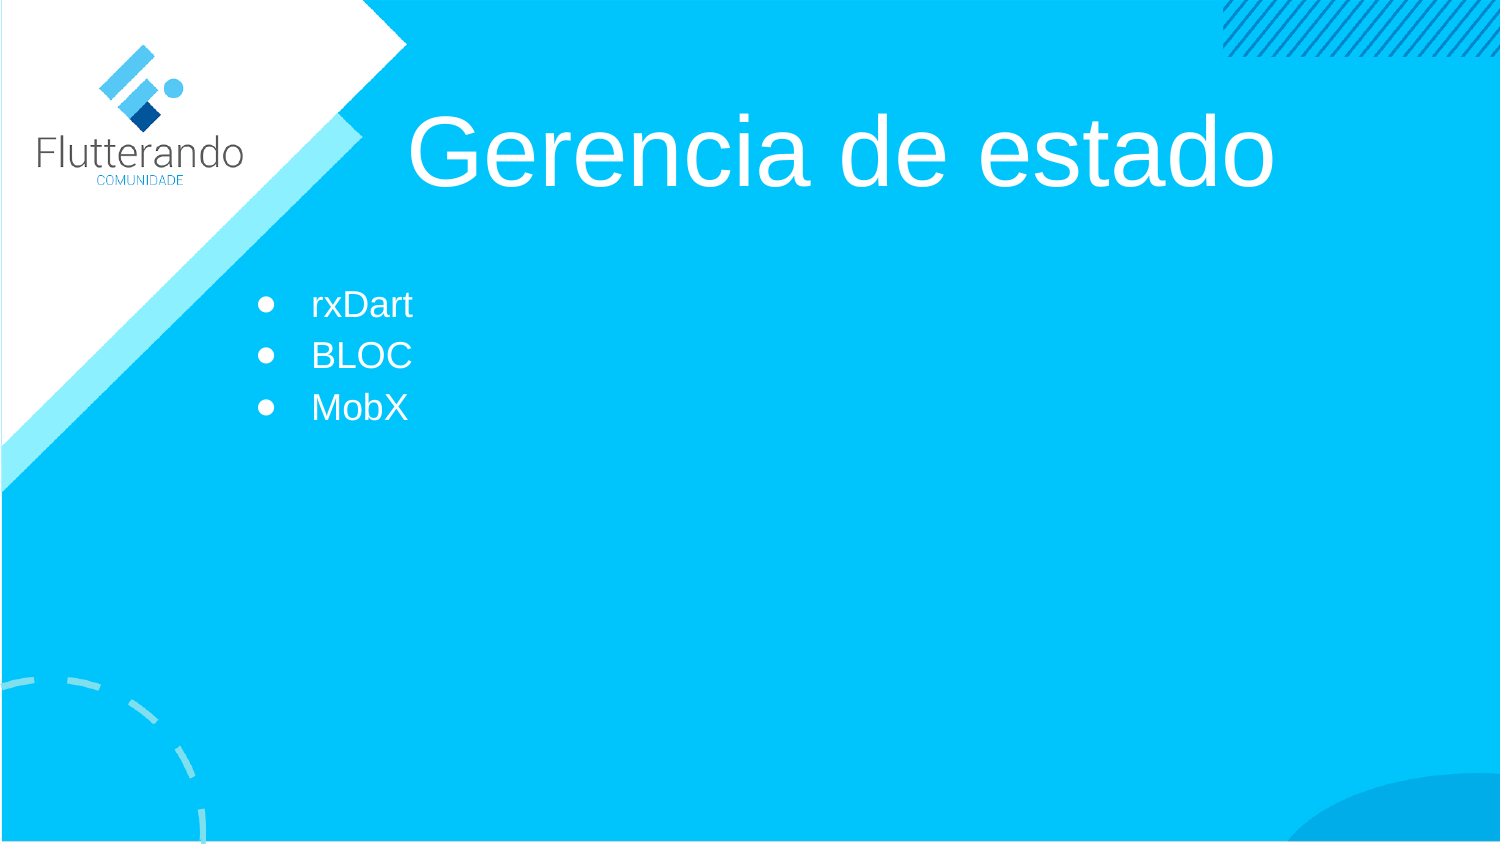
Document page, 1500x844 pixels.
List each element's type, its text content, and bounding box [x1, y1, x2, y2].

picture [0, 0, 1500, 844]
title Gerencia de estado [390, 71, 1449, 189]
picture [130, 701, 156, 723]
picture [176, 747, 194, 777]
list rxDart BLOC MobX [221, 258, 1500, 819]
picture [68, 678, 100, 690]
